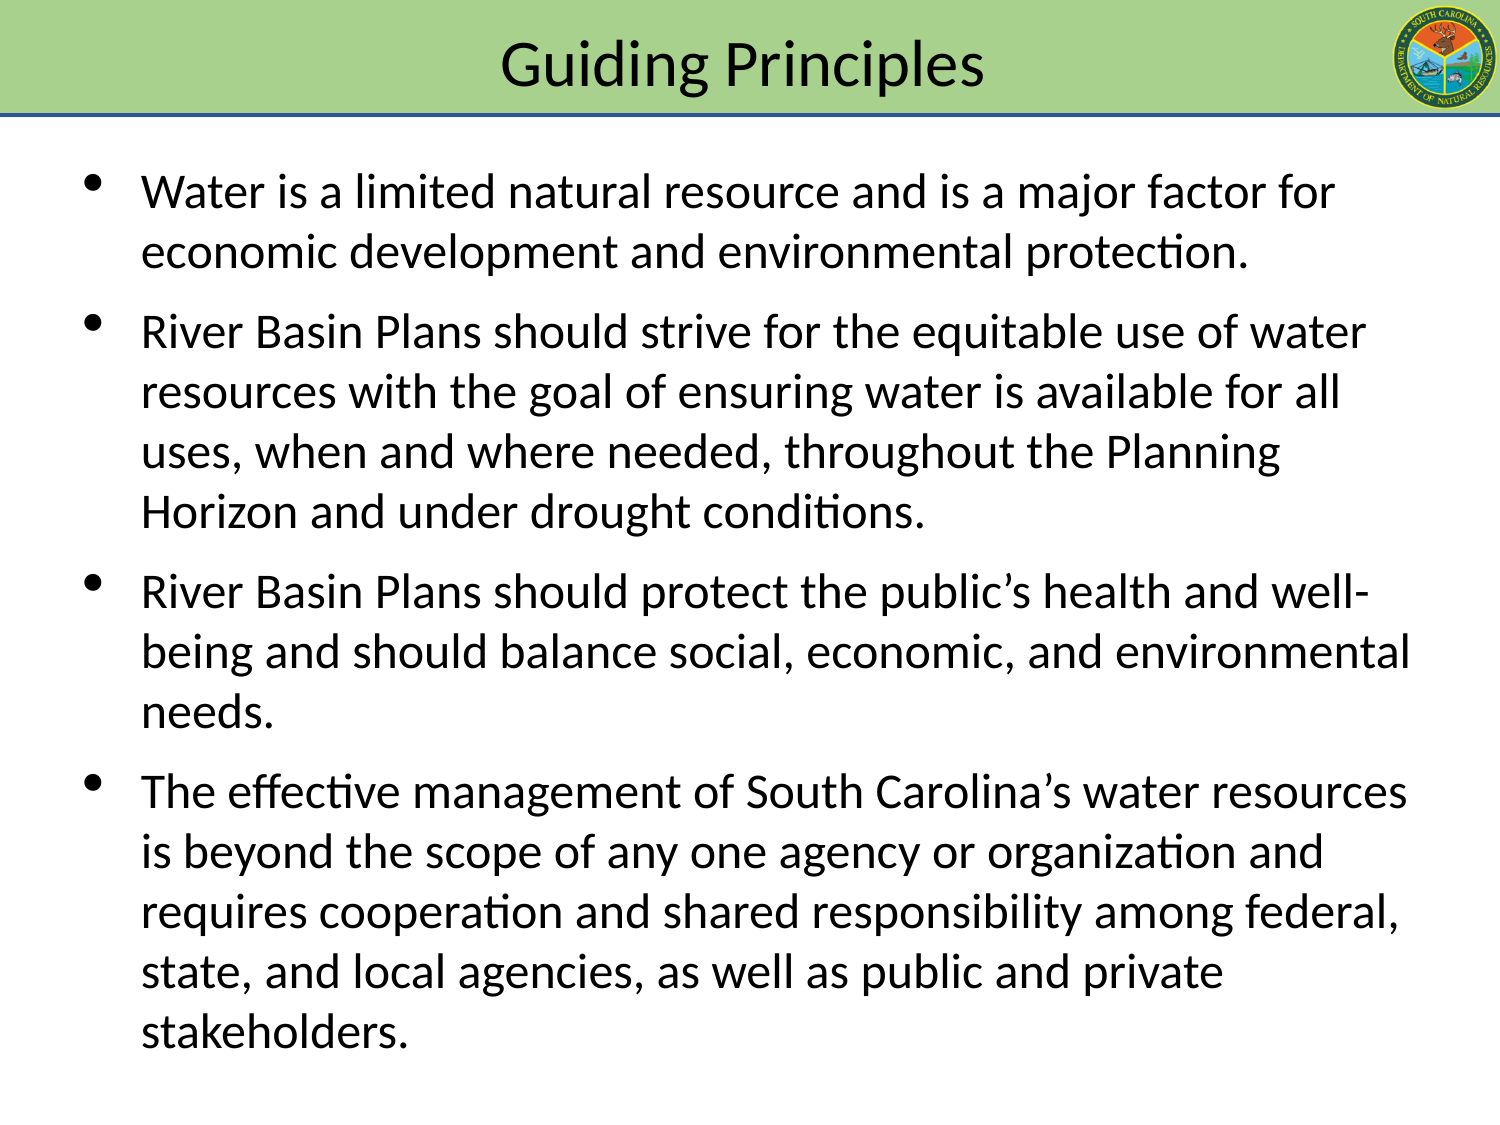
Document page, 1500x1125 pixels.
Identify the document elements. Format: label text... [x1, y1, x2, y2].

text_box Guiding Principles [485, 12, 1392, 108]
text_box Water is a limited natural resource and is a major factor for economic development and environmental protection. River Basin Plans should strive for the equitable use of water resources with the goal of ensuring water is available for all uses, when and where needed, throughout the Planning Horizon and under drought conditions. River Basin Plans should protect the public’s health and well-being and should balance social, economic, and environmental needs. The effective management of South Carolina’s water resources is beyond the scope of any one agency or organization and requires cooperation and shared responsibility among federal, state, and local agencies, as well as public and private stakeholders. [69, 151, 1431, 1067]
text_box [0, 0, 1500, 113]
picture [1392, 5, 1497, 110]
